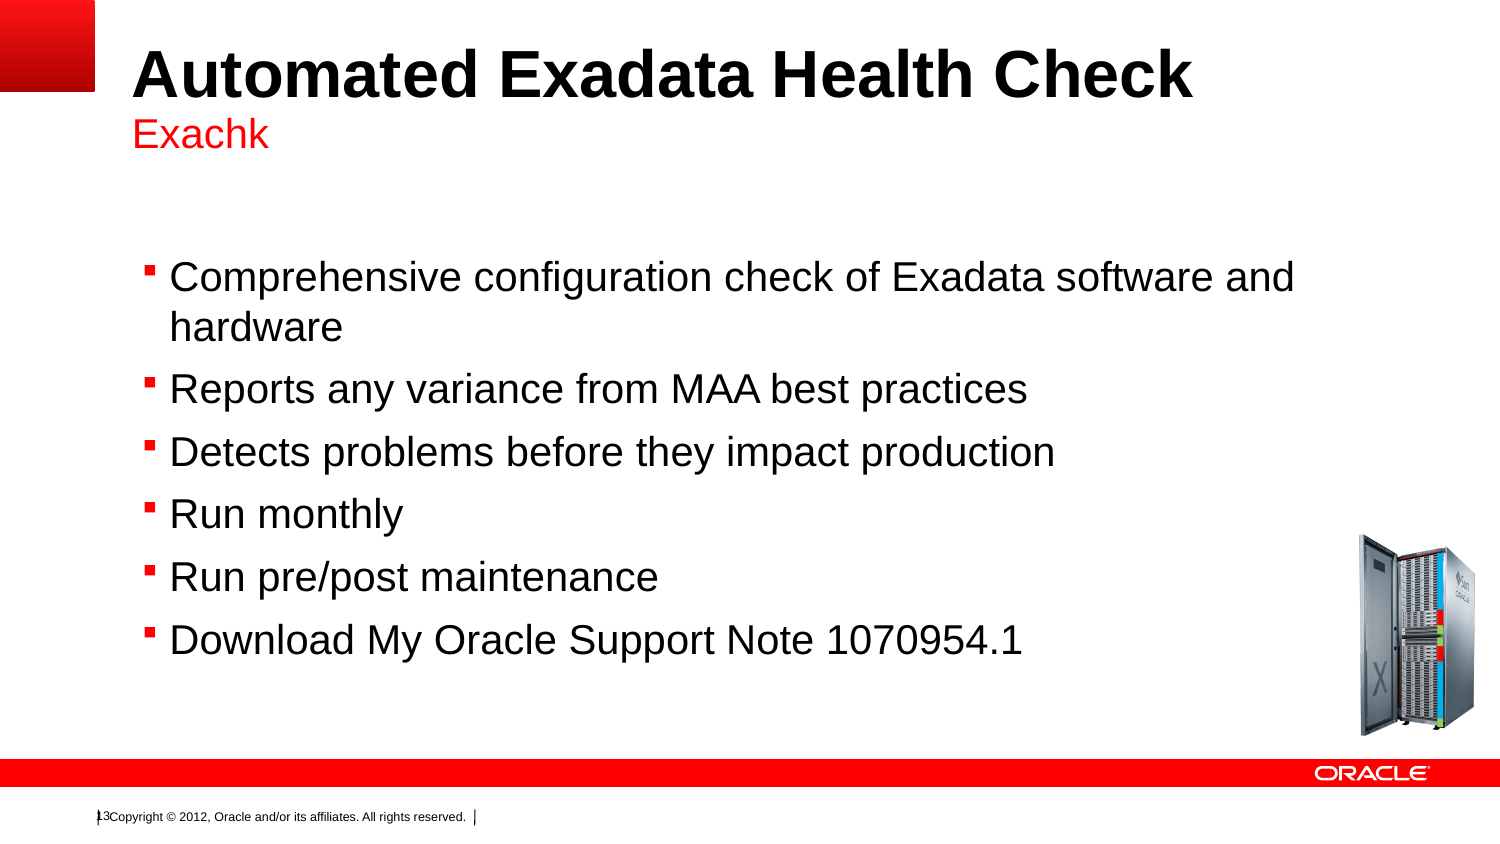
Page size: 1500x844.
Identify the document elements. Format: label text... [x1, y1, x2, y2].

list Exachk [131, 106, 1483, 157]
title Automated Exadata Health Check [131, 40, 1483, 106]
picture [0, 759, 1500, 787]
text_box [1358, 534, 1476, 737]
list Comprehensive configuration check of Exadata software and hardware Reports any variance from MAA best practices Detects problems before they impact production Run monthly Run pre/post maintenance Download My Oracle Support Note 1070954.1 [131, 249, 1483, 753]
